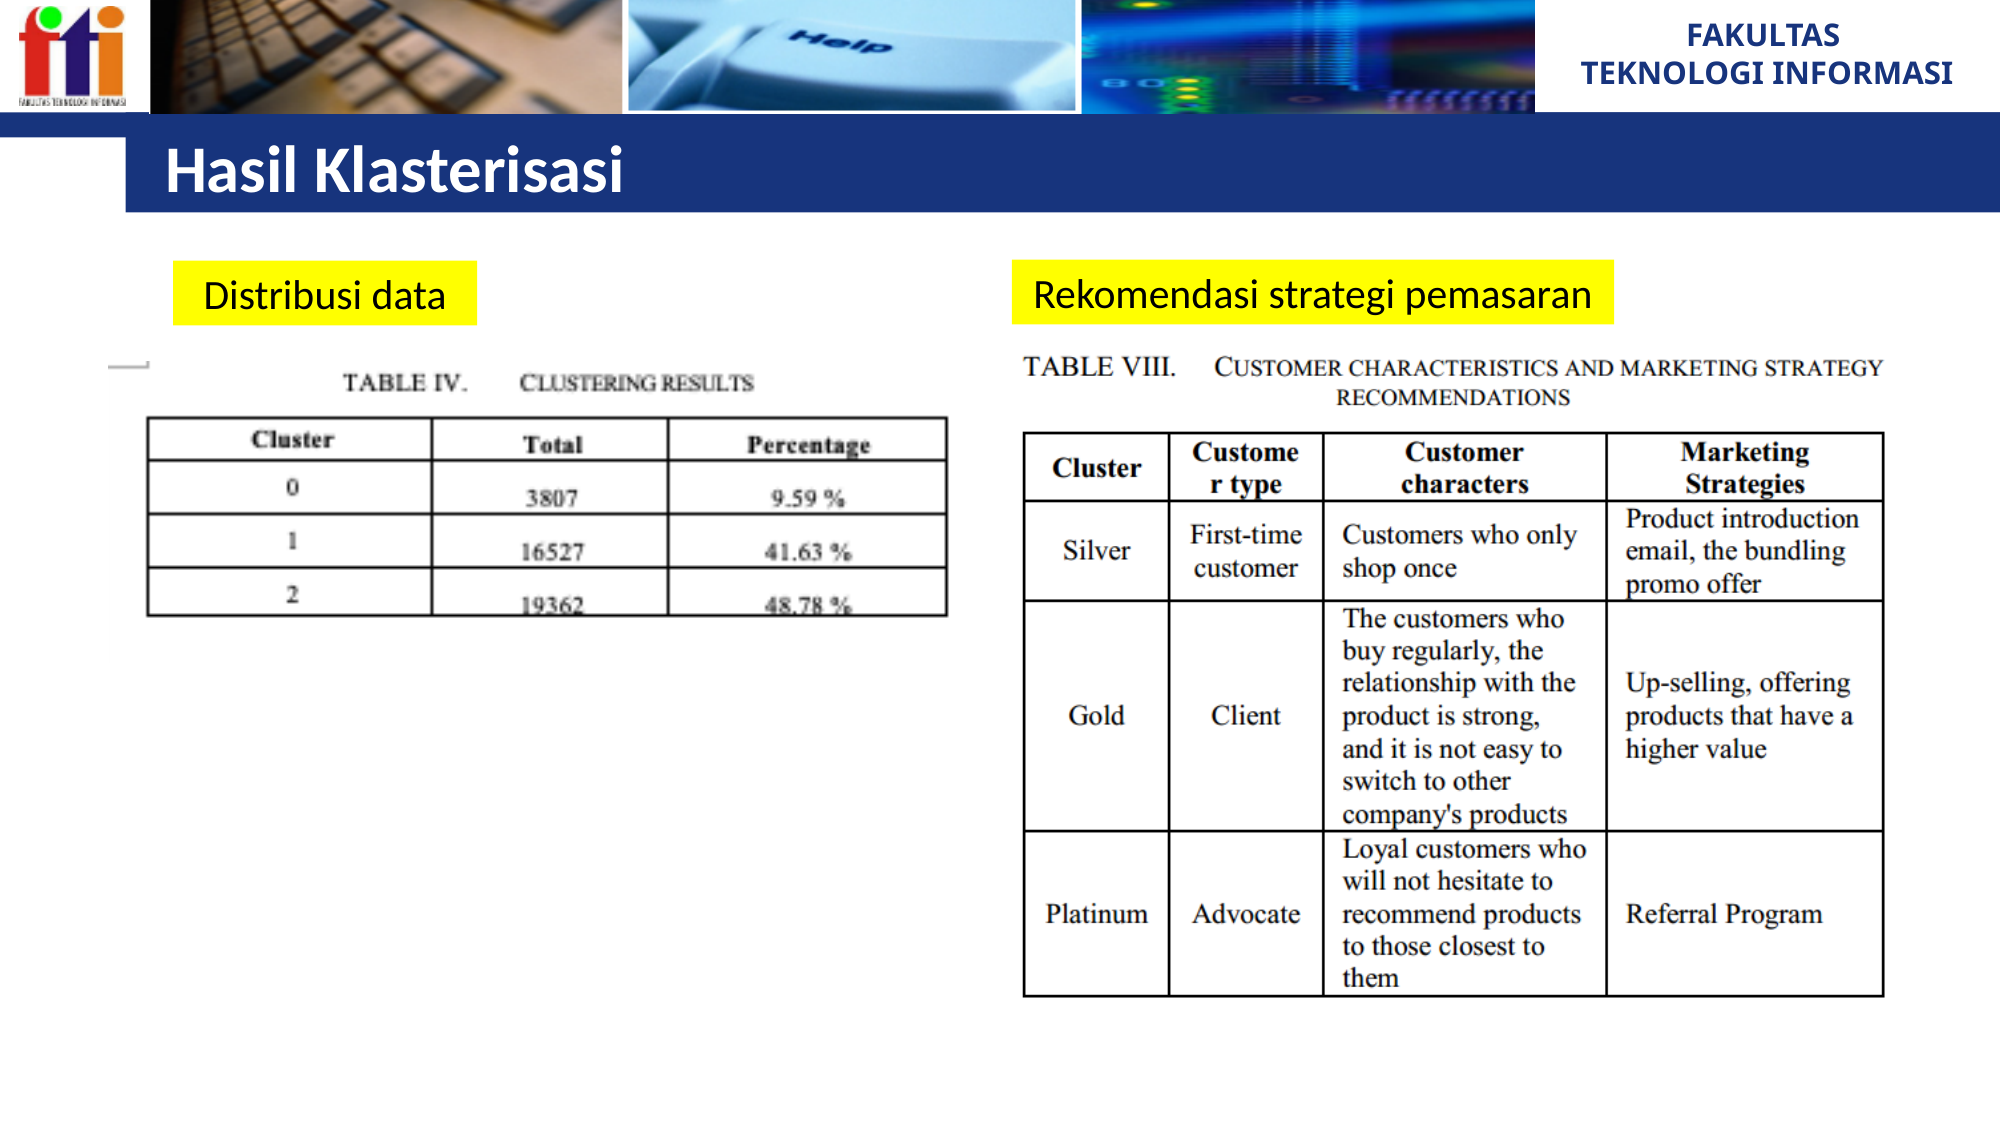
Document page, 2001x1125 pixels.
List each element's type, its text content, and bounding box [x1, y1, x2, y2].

picture [19, 6, 126, 106]
title Hasil Klasterisasi [149, 119, 1934, 213]
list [108, 361, 977, 663]
picture [149, 0, 1535, 114]
text_box Distribusi data [173, 260, 478, 326]
picture [1011, 336, 1898, 1011]
text_box Rekomendasi strategi pemasaran [1011, 259, 1615, 325]
